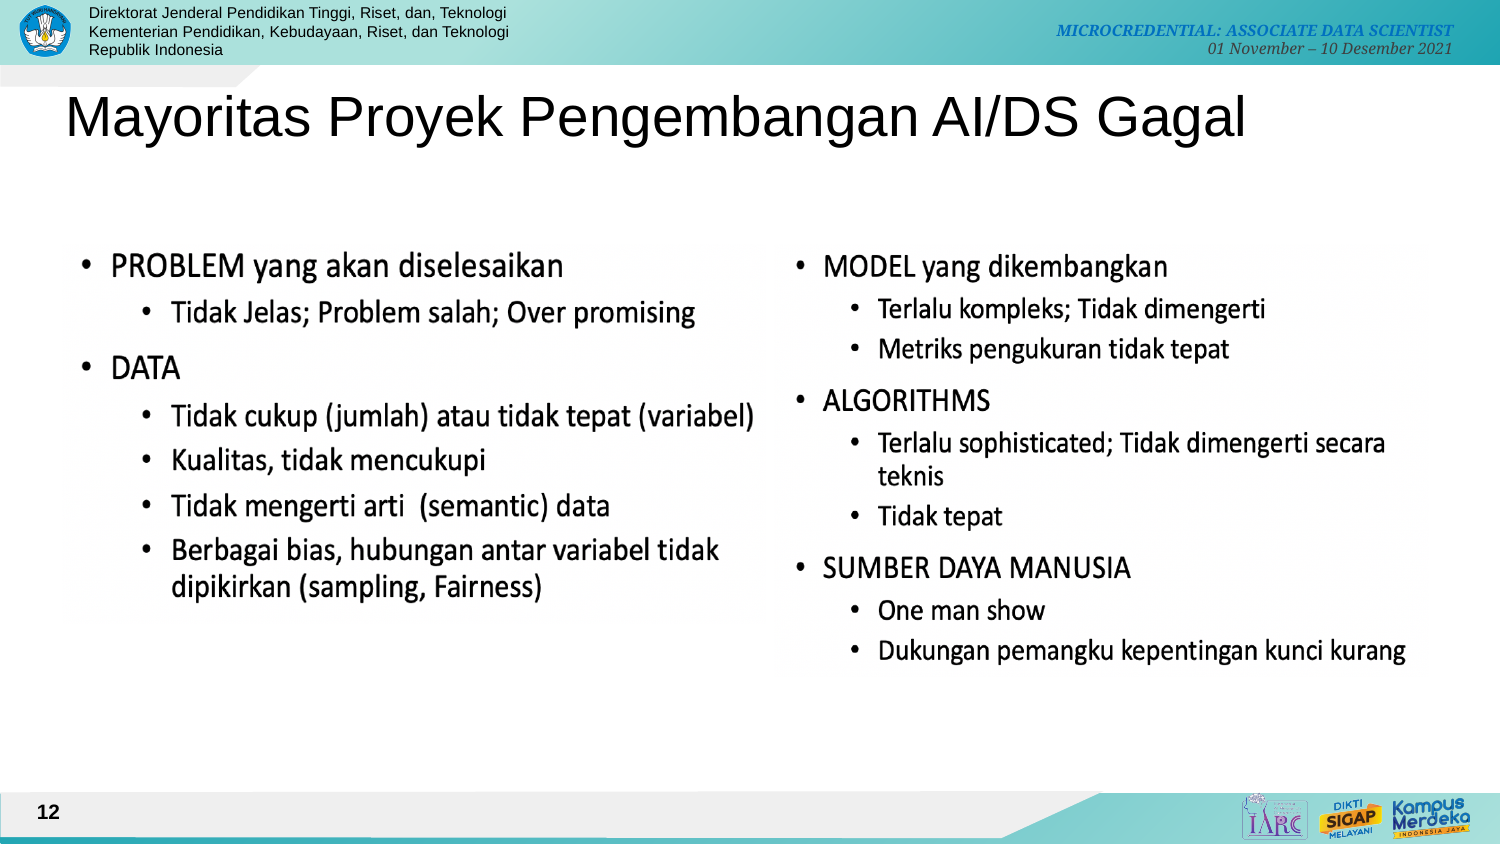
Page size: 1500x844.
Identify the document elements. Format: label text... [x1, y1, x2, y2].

picture [16, 3, 74, 61]
picture [1319, 796, 1382, 842]
picture [1393, 798, 1470, 839]
picture [1237, 790, 1312, 843]
text_box Mayoritas Proyek Pengembangan AI/DS Gagal [51, 72, 1449, 167]
text_box 12 [0, 788, 75, 834]
picture [50, 214, 1449, 712]
